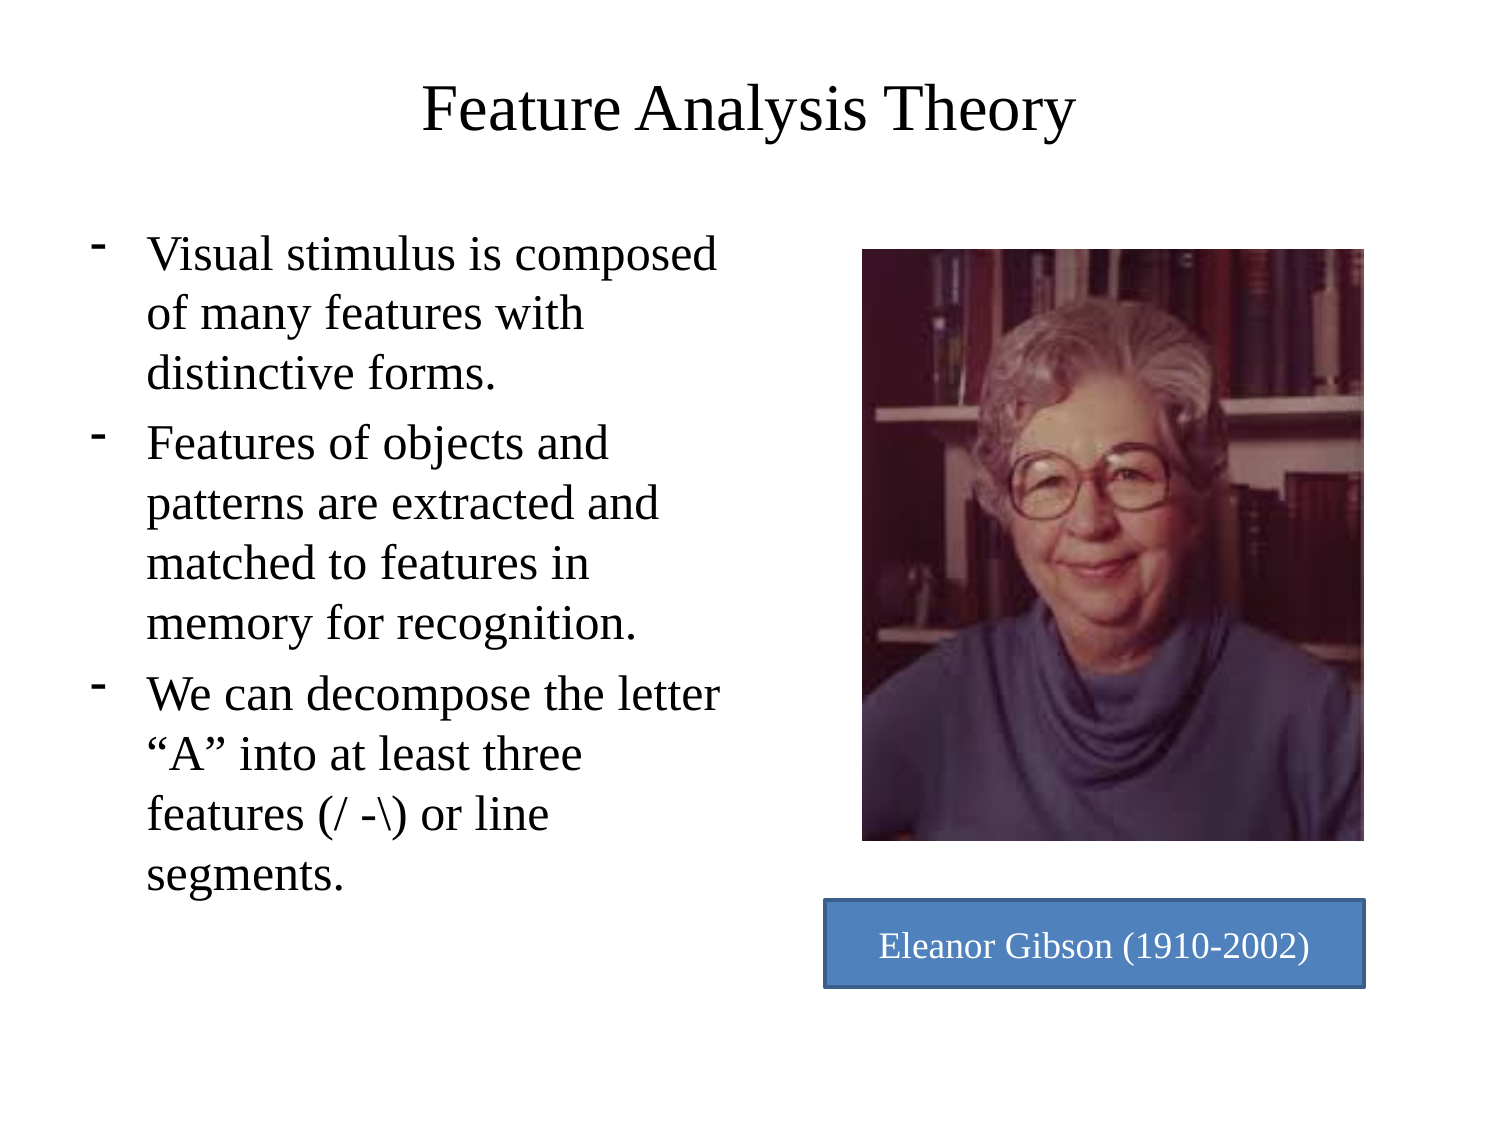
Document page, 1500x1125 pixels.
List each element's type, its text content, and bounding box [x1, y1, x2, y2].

title Feature Analysis Theory [75, 45, 1425, 163]
list Visual stimulus is composed of many features with distinctive forms. Features of objects and patterns are extracted and matched to features in memory for recognition. We can decompose the letter “A” into at least three features (/ -\) or line segments. [75, 212, 750, 1005]
text_box Eleanor Gibson (1910-2002) [823, 898, 1366, 989]
picture [862, 249, 1365, 842]
